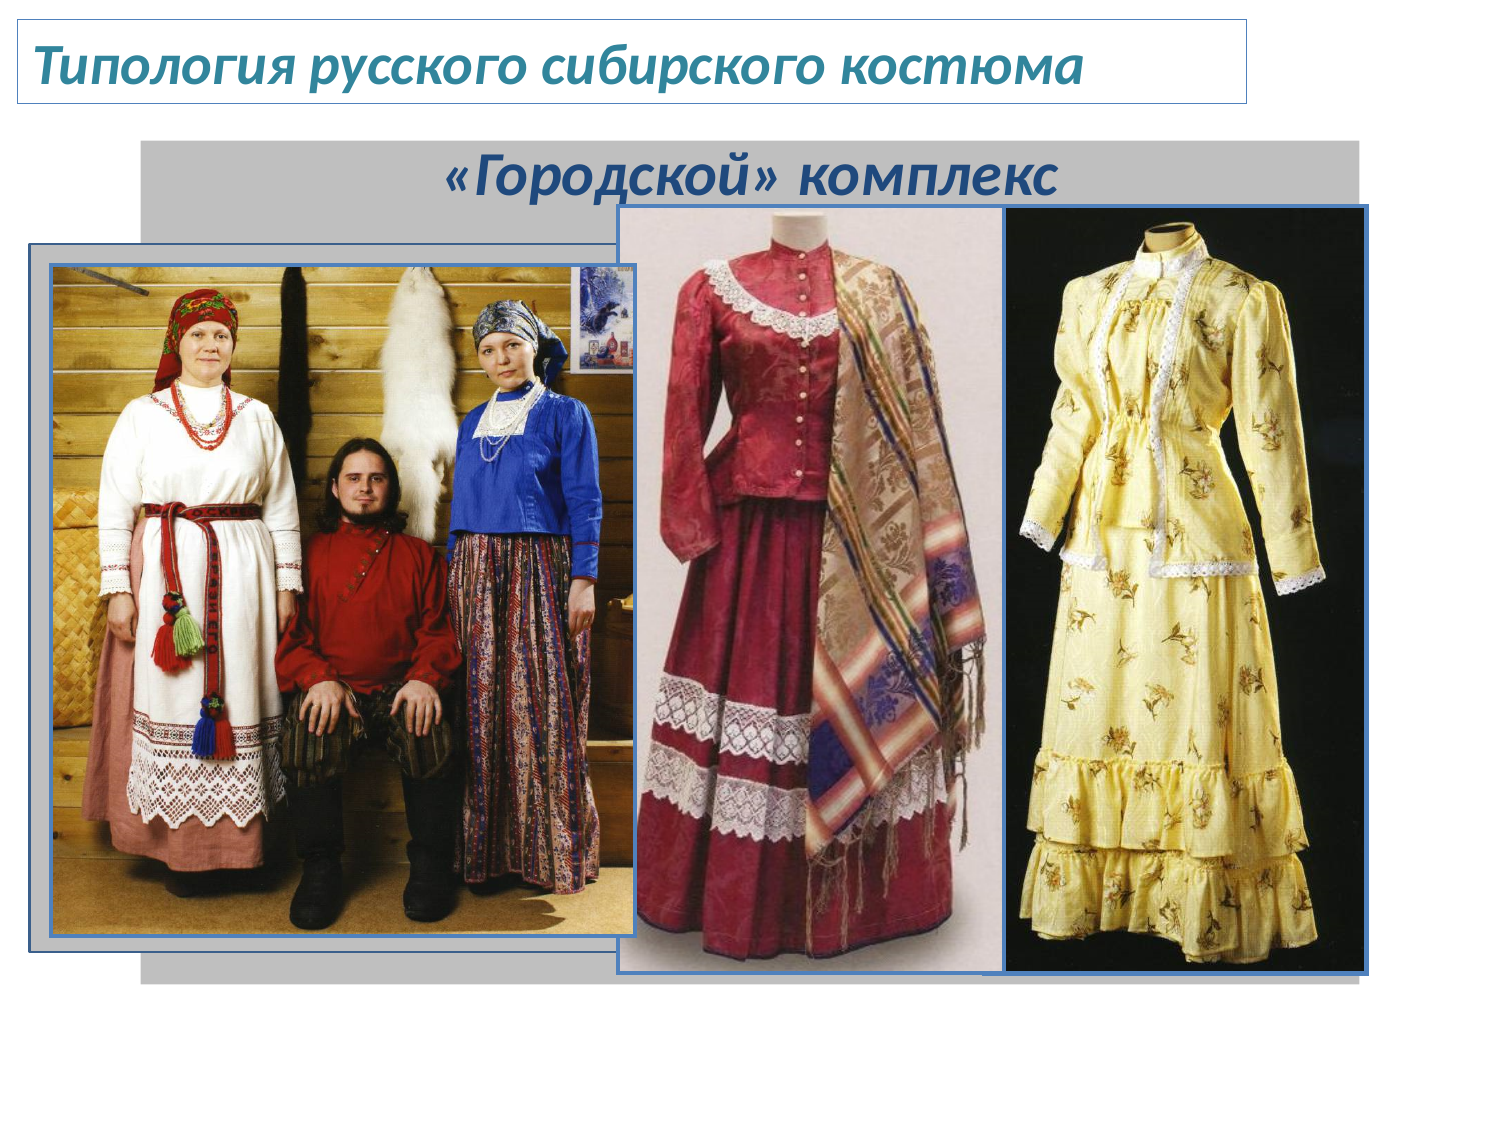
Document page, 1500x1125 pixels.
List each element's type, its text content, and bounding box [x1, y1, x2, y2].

text_box [27, 241, 614, 954]
text_box Типология русского сибирского костюма [17, 19, 1247, 104]
text_box «Городской» комплекс [135, 125, 1365, 216]
picture [52, 207, 1365, 972]
